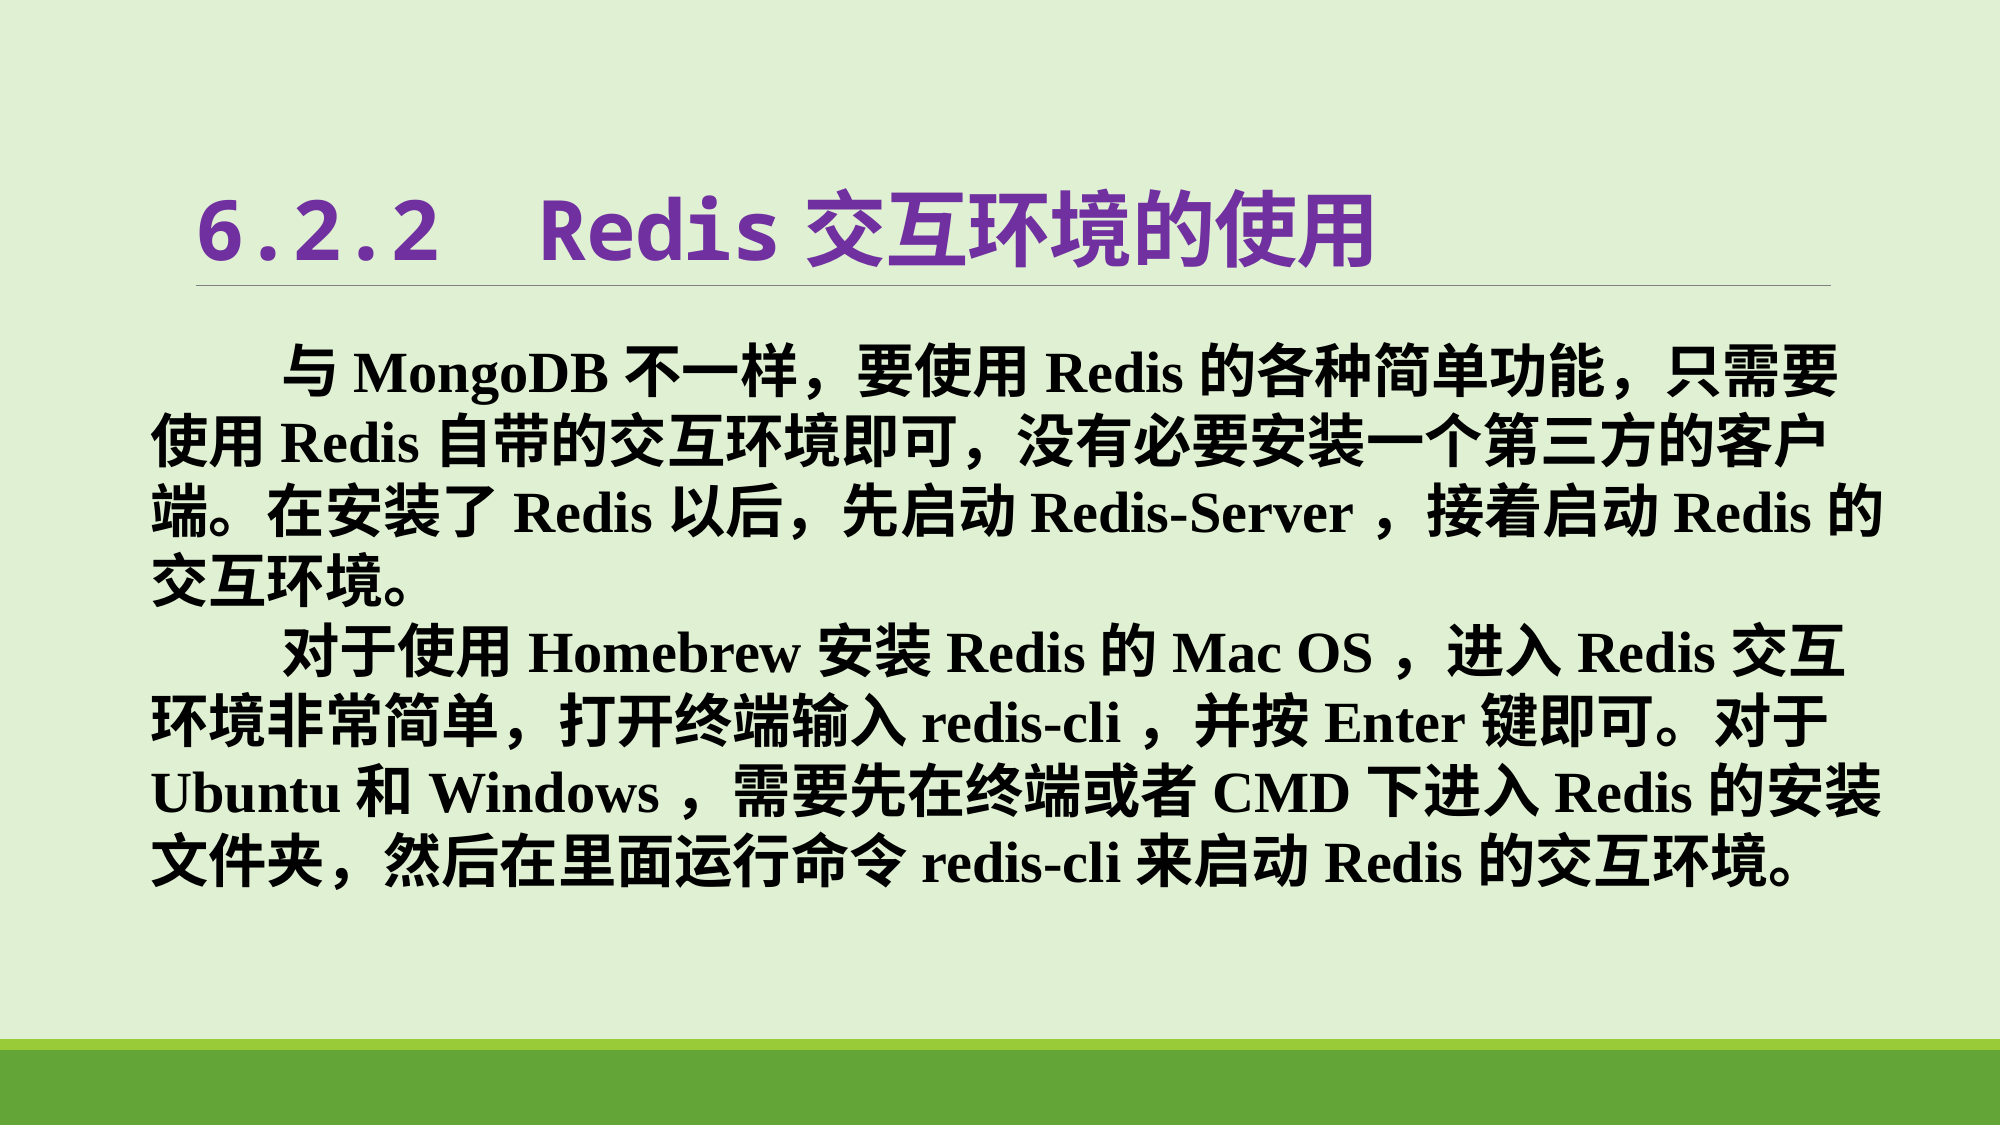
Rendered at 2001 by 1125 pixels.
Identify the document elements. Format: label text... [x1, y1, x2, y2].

list 与MongoDB不一样，要使用Redis的各种简单功能，只需要使用Redis自带的交互环境即可，没有必要安装一个第三方的客户端。在安装了Redis以后，先启动Redis-Server，接着启动Redis的交互环境。 对于使用Homebrew安装Redis的Mac OS，进入Redis交互环境非常简单，打开终端输入redis-cli，并按Enter键即可。对于Ubuntu和Windows，需要先在终端或者CMD下进入Redis的安装文件夹，然后在里面运行命令redis-cli来启动Redis的交互环境。 [135, 288, 1905, 941]
title 6.2.2 Redis交互环境的使用 [180, 47, 1830, 285]
